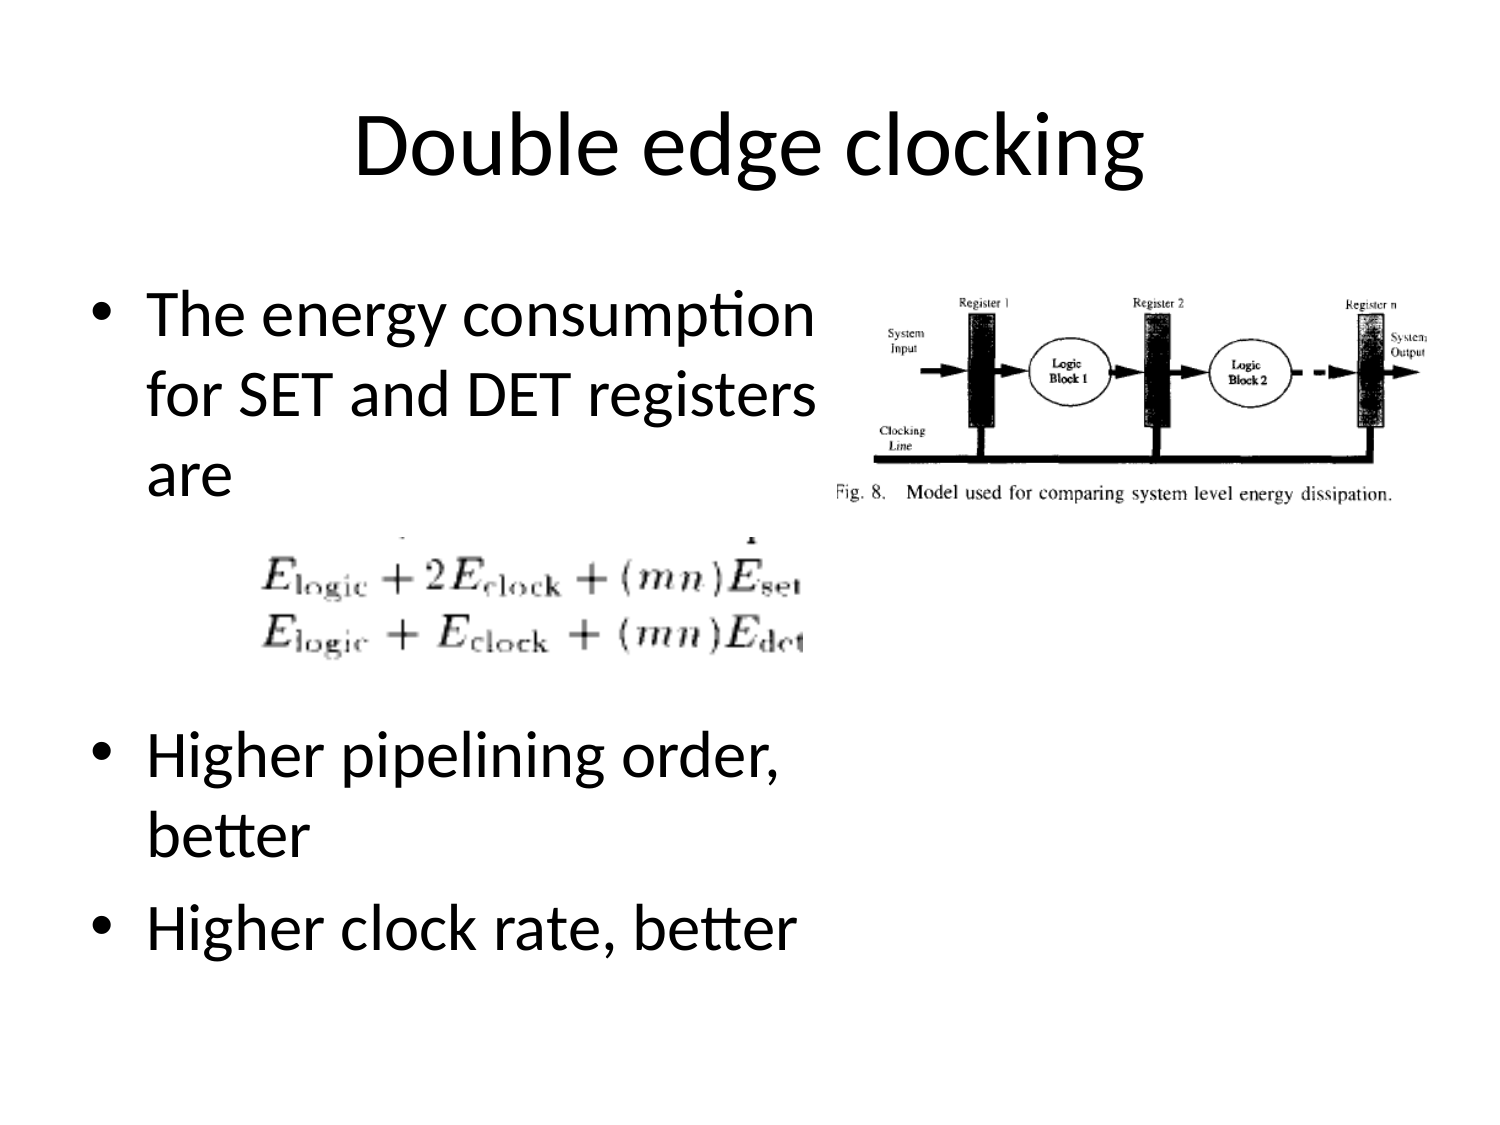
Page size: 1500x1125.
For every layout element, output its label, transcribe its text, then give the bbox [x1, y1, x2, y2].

picture [837, 287, 1434, 512]
title Double edge clocking [75, 45, 1425, 233]
list The energy consumption for SET and DET registers are Higher pipelining order, better Higher clock rate, better [75, 262, 863, 1005]
picture [237, 537, 803, 663]
